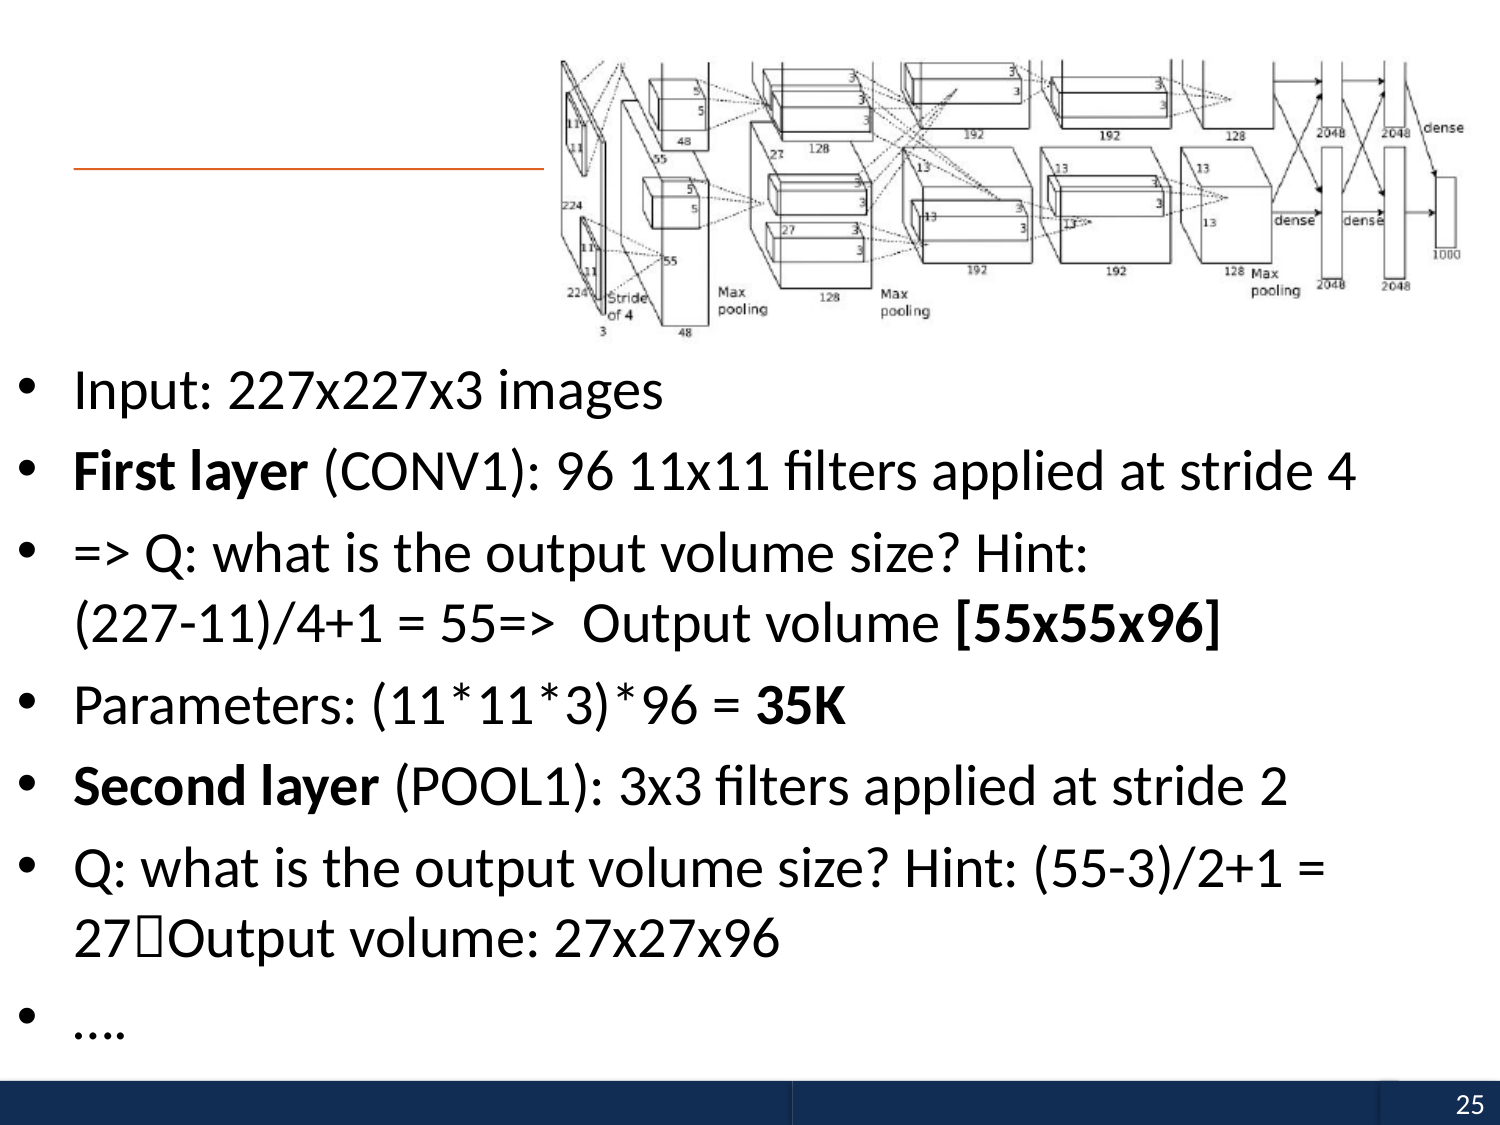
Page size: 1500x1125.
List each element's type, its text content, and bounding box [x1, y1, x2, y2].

picture [544, 25, 1487, 375]
list Input: 227x227x3 images First layer (CONV1): 96 11x11 filters applied at stride 4 => Q: what is the output volume size? Hint: (227-11)/4+1 = 55=> Output volume [55x55x96] Parameters: (11*11*3)*96 = 35K Second layer (POOL1): 3x3 filters applied at stride 2 Q: what is the output volume size? Hint: (55-3)/2+1 = 27Output volume: 27x27x96 …. [2, 343, 1379, 1125]
